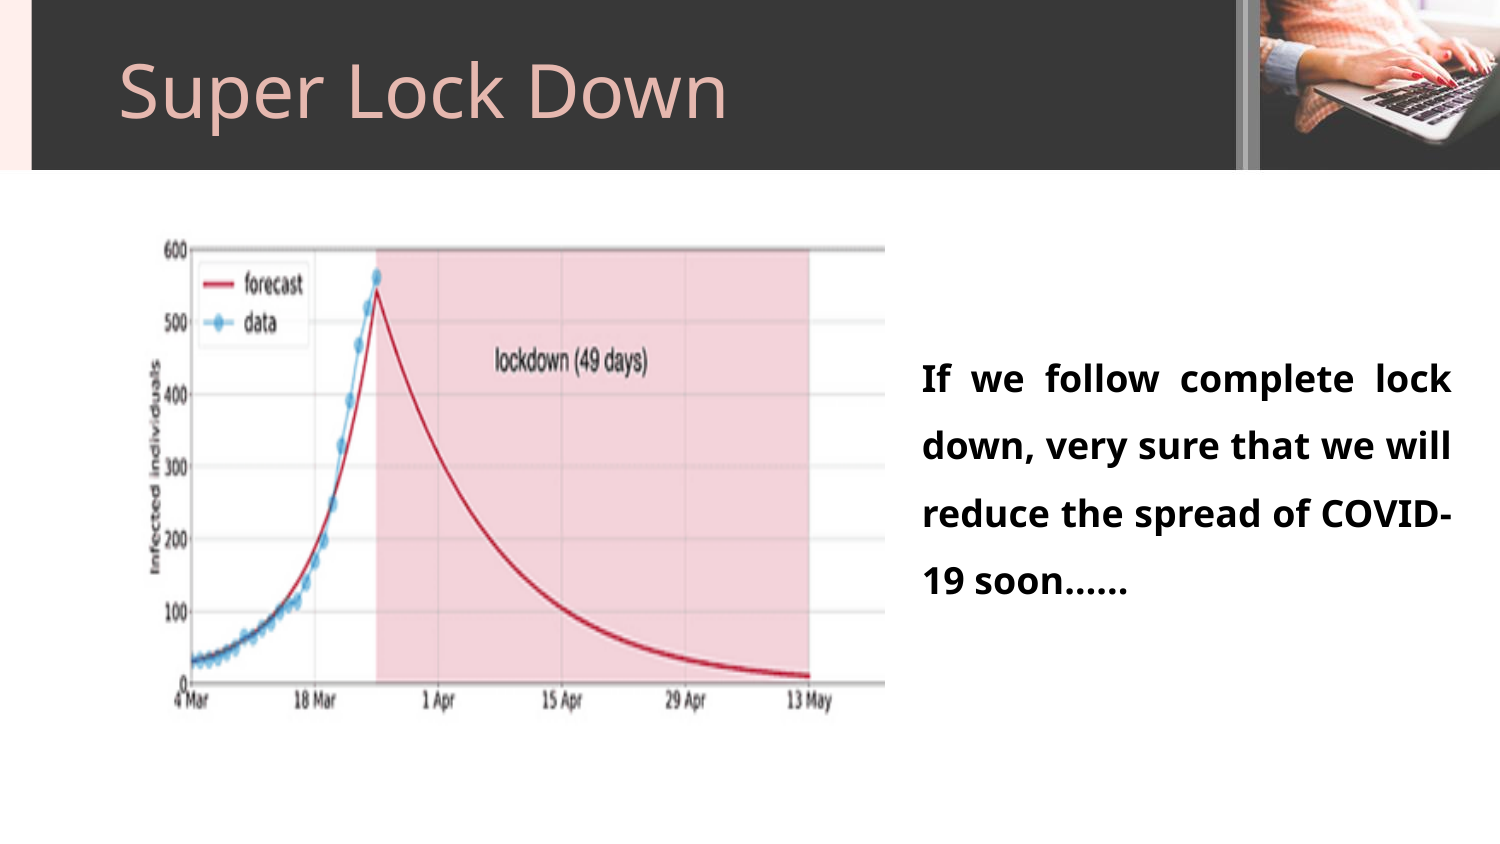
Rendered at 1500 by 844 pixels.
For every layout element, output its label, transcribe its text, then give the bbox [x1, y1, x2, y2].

picture [0, 0, 1500, 844]
list If we follow complete lock down, very sure that we will reduce the spread of COVID-19 soon…... [906, 336, 1468, 599]
list Super Lock Down [103, 34, 1286, 129]
